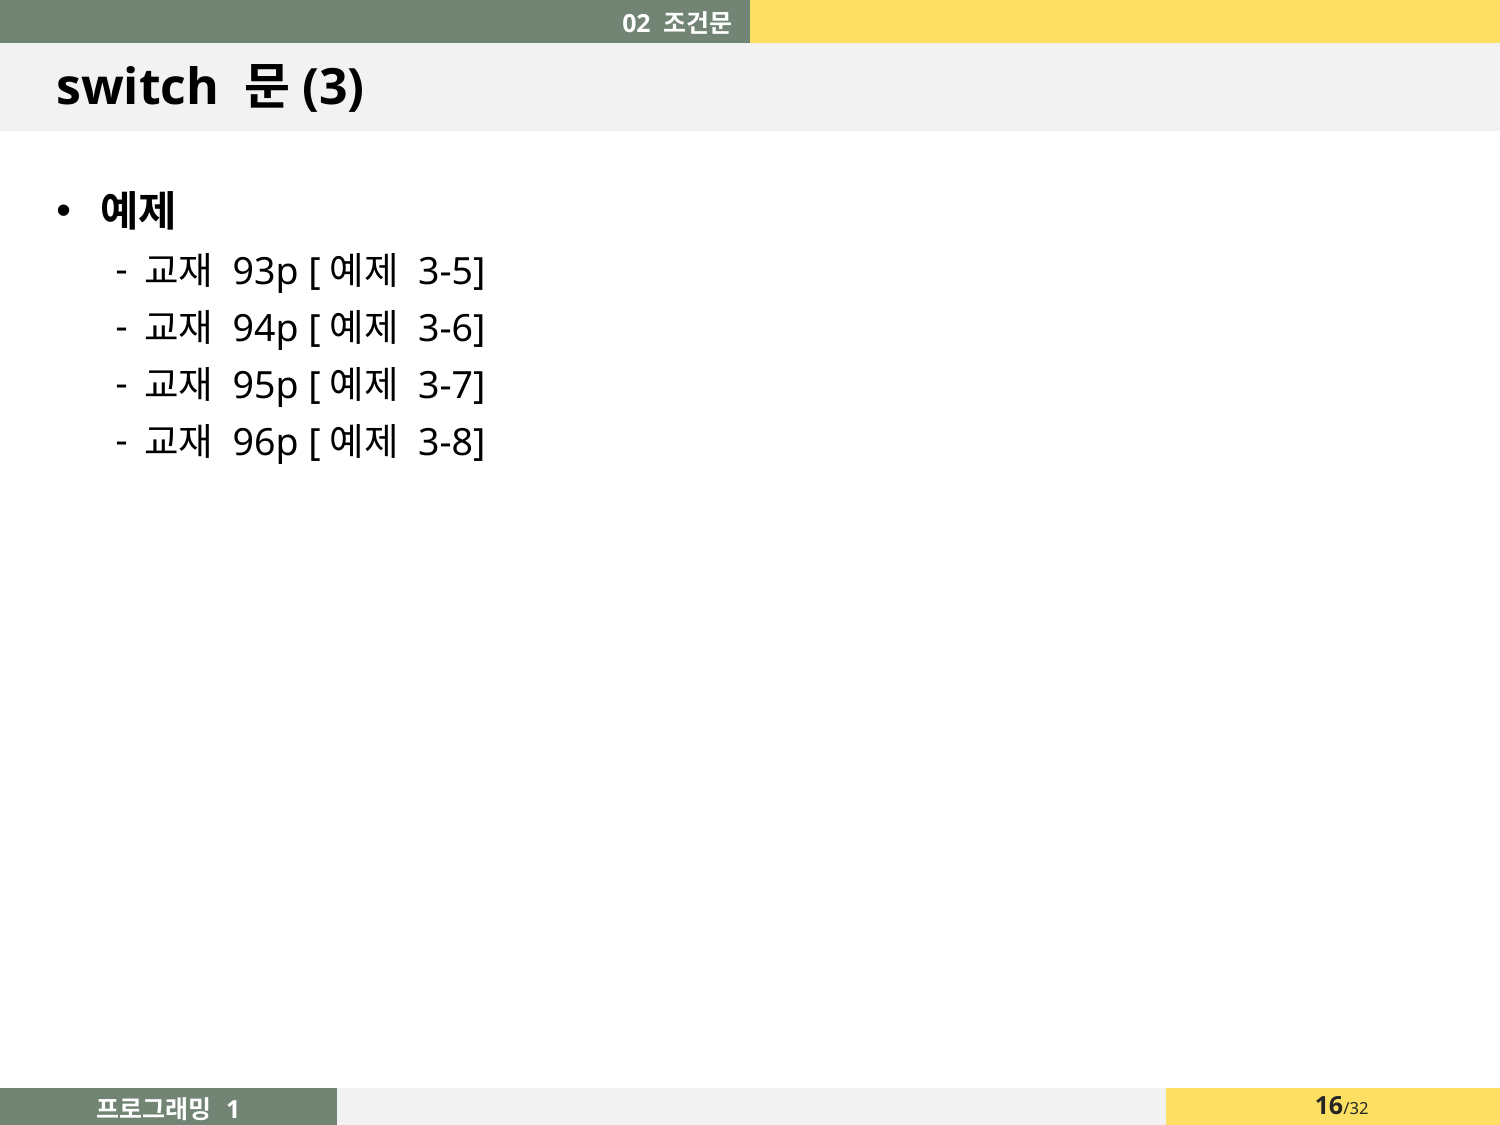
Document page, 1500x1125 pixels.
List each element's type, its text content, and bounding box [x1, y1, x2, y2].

title switch 문(3) [41, 42, 1459, 128]
list 02 조건문 [0, 0, 748, 43]
list 예제 교재 93p [예제 3-5] 교재 94p [예제 3-6] 교재 95p [예제 3-7] 교재 96p [예제 3-8] [41, 172, 1459, 1048]
